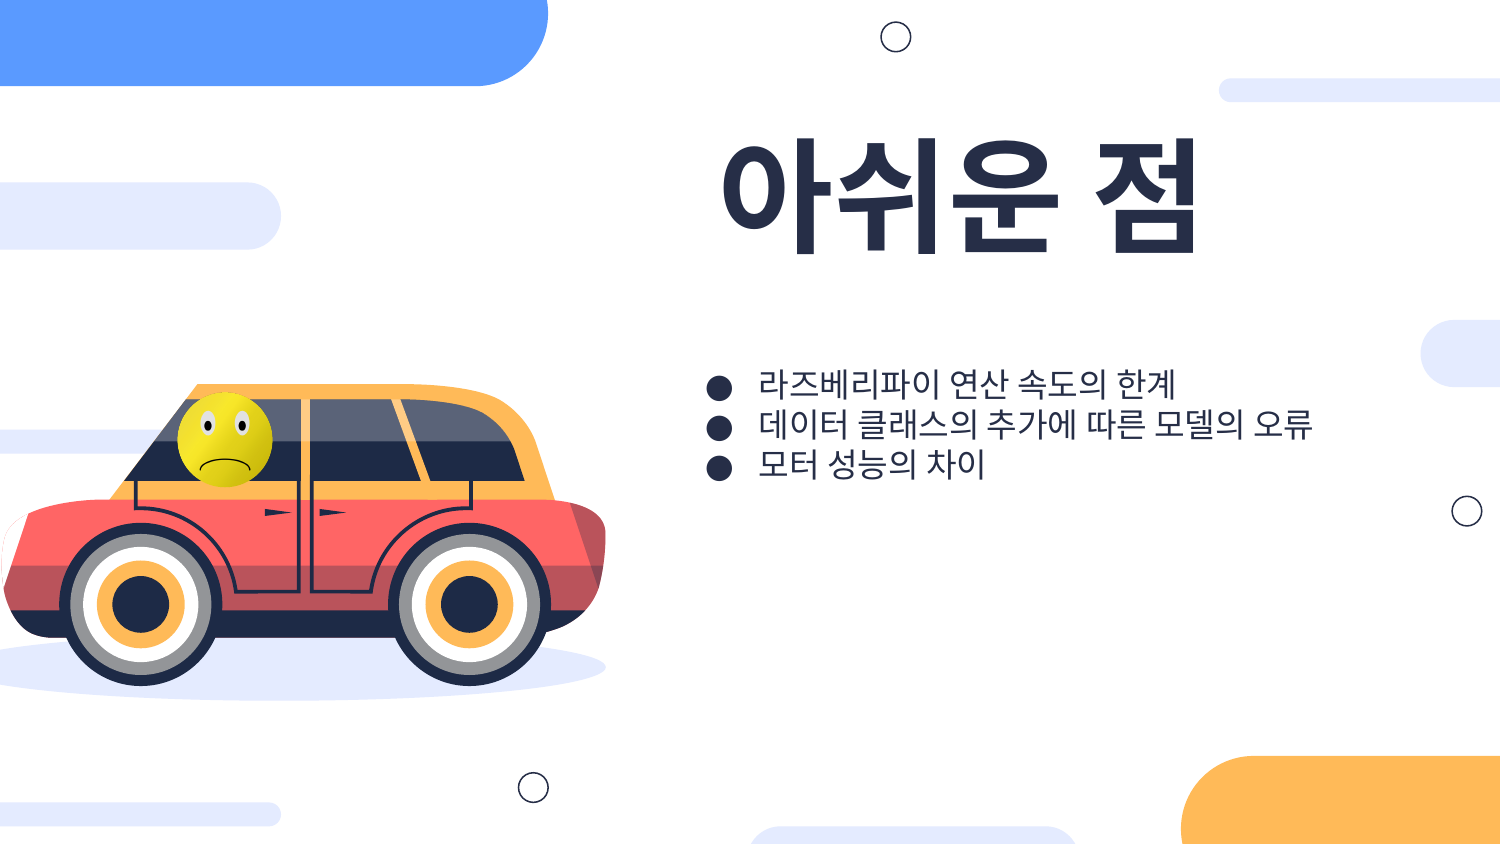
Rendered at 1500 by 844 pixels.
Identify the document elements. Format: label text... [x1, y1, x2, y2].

title 아쉬운 점 [546, 105, 1223, 284]
text_box [111, 696, 447, 701]
picture [177, 391, 273, 488]
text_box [0, 383, 606, 687]
subtitle 라즈베리파이 연산 속도의 한계 데이터 클래스의 추가에 따른 모델의 오류 모터 성능의 차이 [668, 349, 1431, 634]
